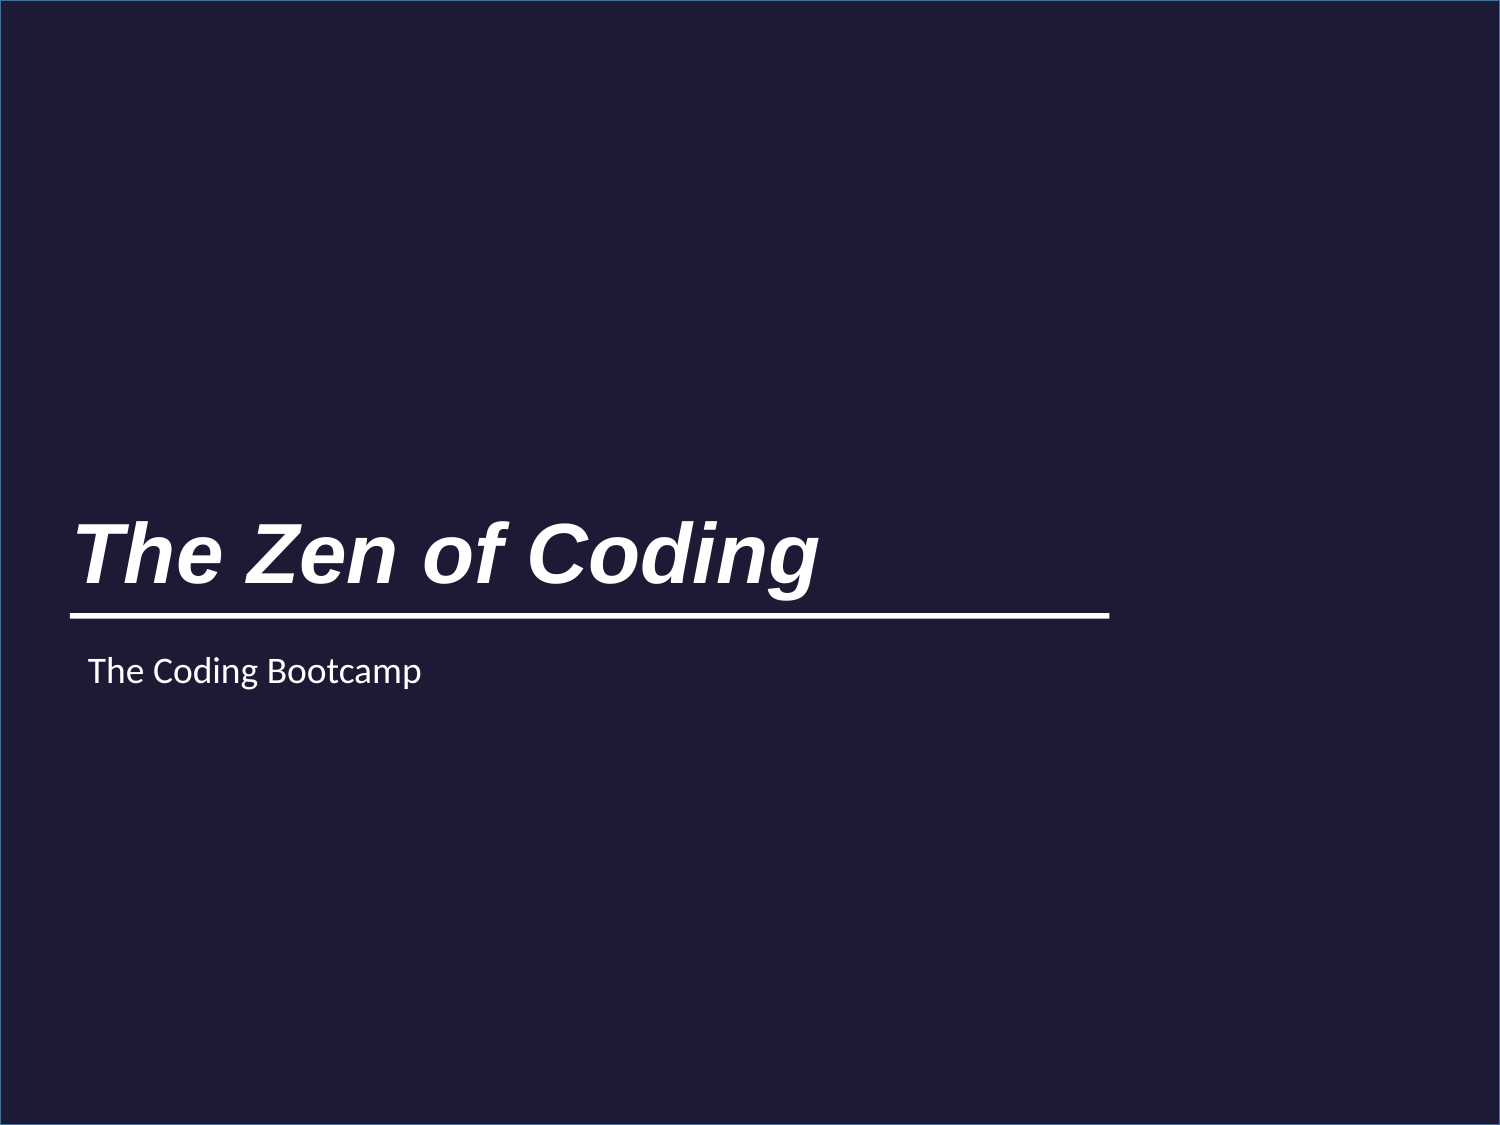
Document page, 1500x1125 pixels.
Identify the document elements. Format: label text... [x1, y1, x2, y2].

text_box The Coding Bootcamp [80, 638, 431, 699]
title The Zen of Coding [63, 483, 1415, 628]
